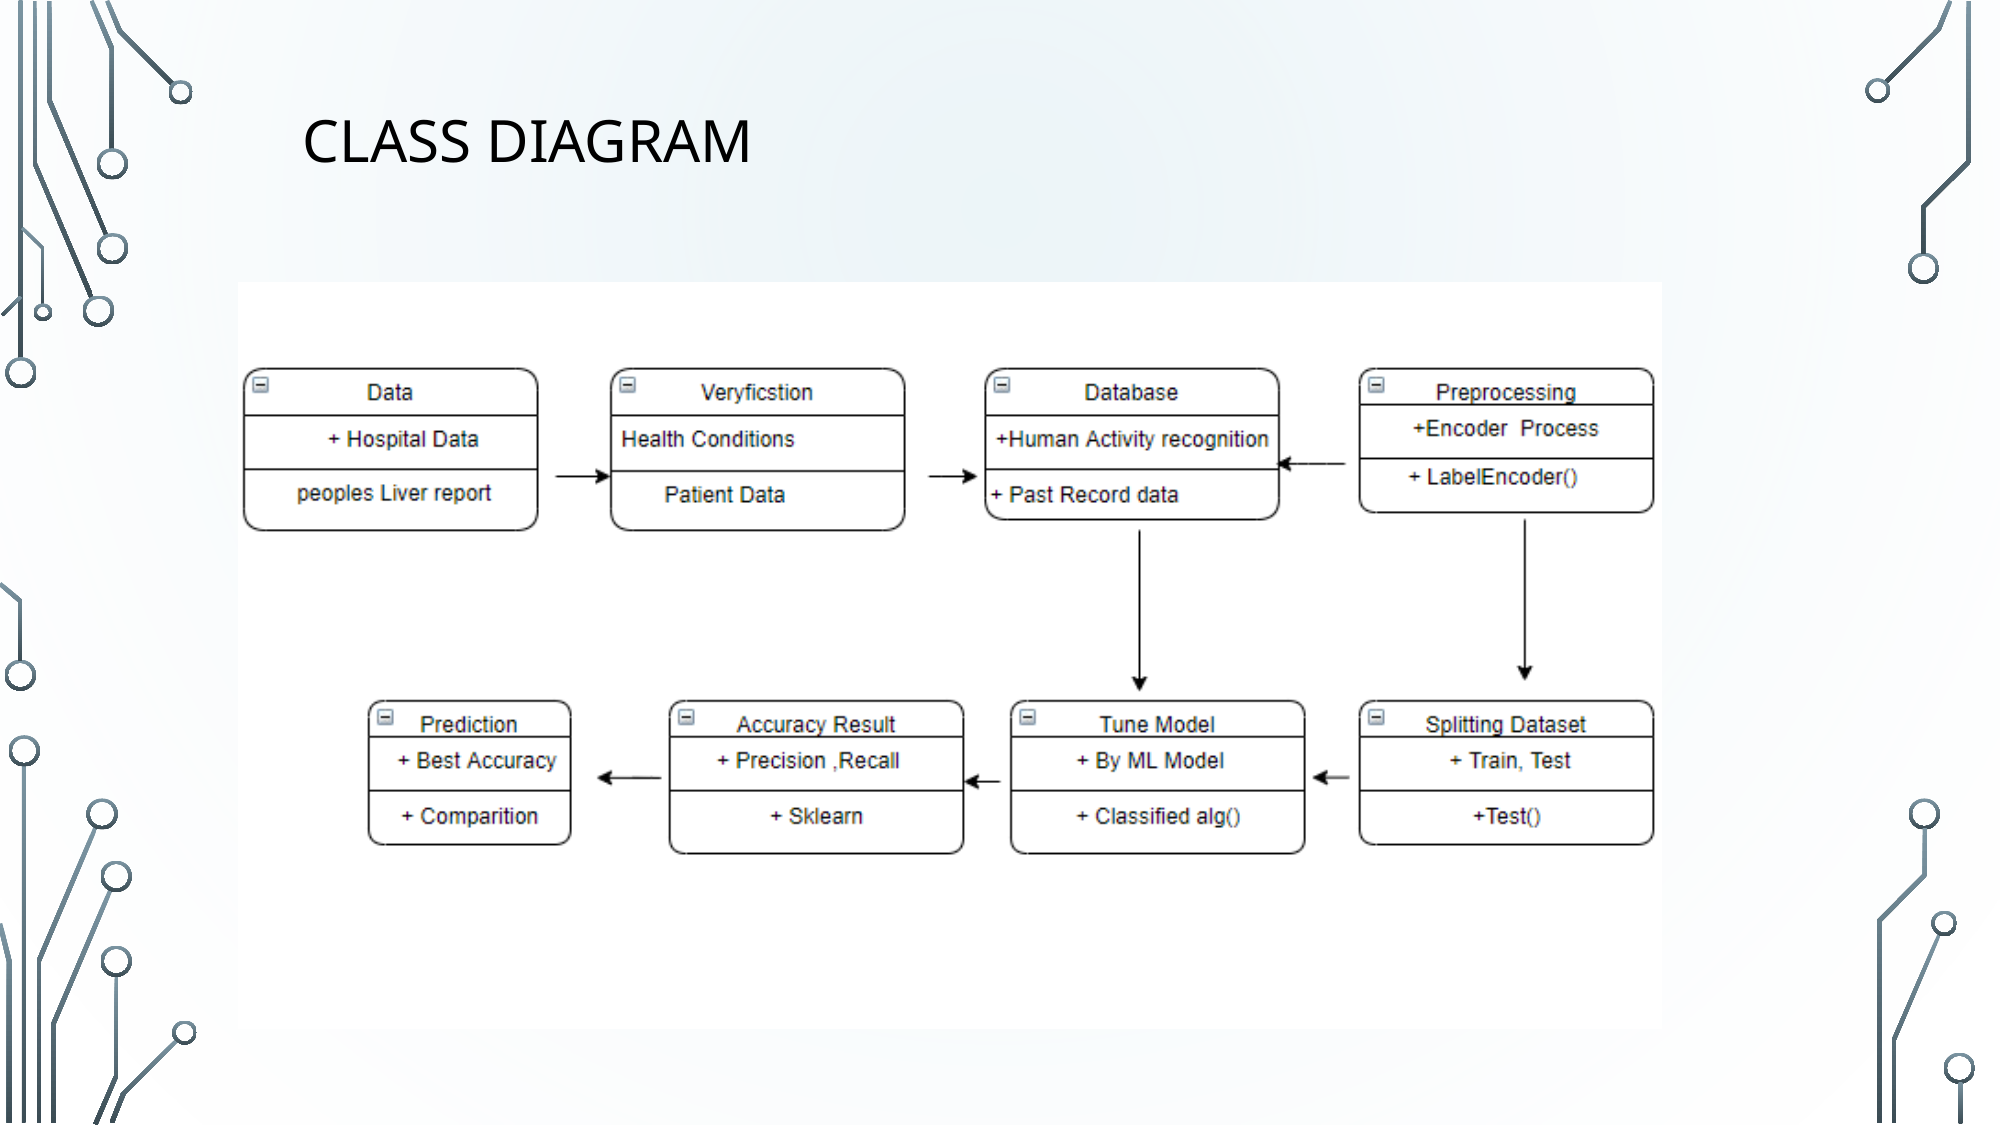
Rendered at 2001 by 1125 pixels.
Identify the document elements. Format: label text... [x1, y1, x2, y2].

picture [237, 282, 1662, 1029]
text_box CLASS DIAGRAM [288, 96, 1199, 182]
